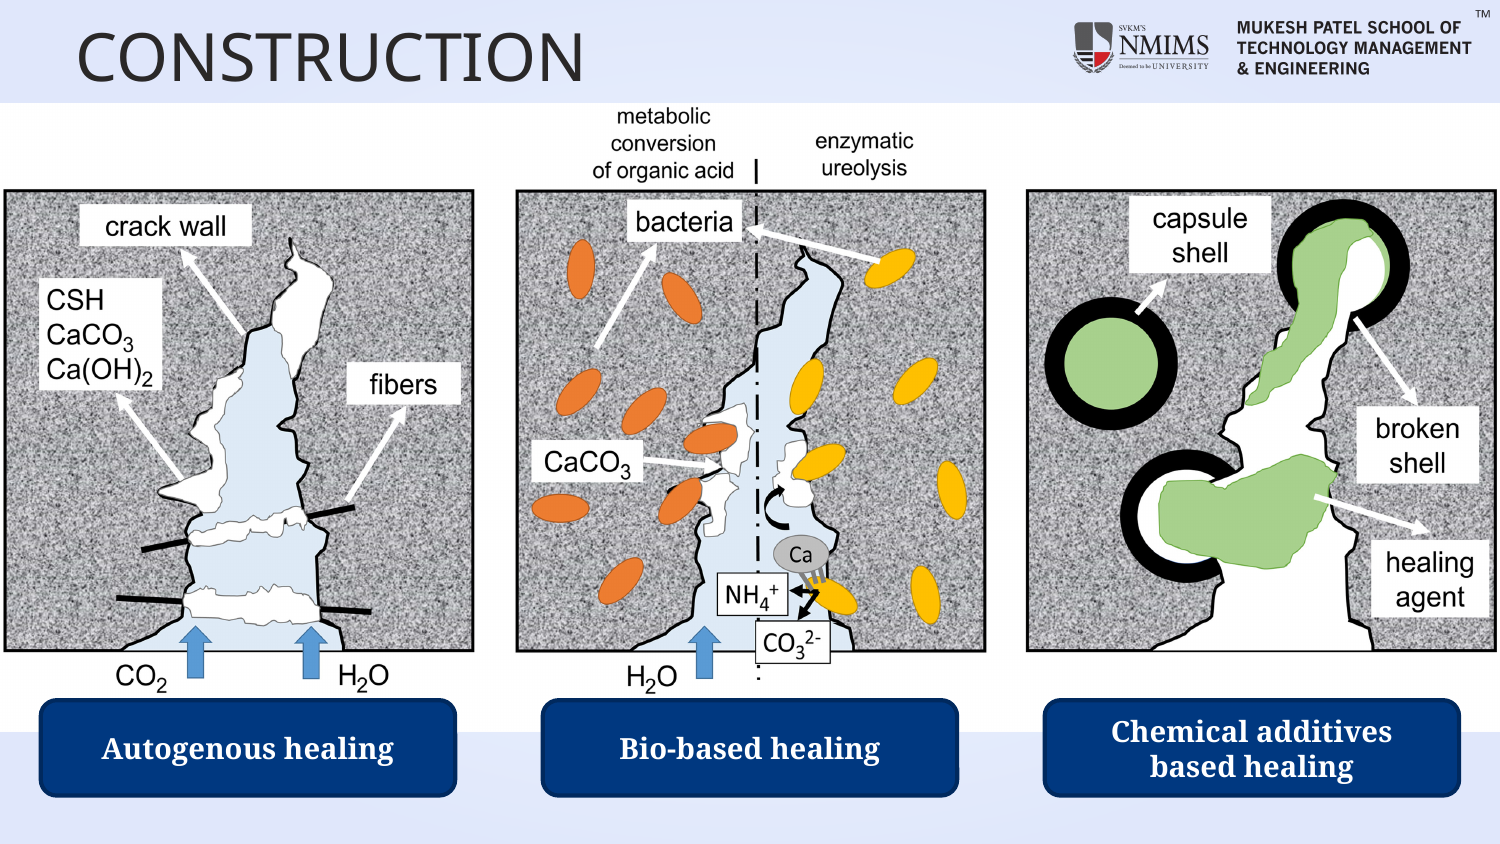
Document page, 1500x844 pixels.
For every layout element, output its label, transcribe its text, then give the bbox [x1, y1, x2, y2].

text_box Bio-based healing [540, 740, 960, 798]
text_box Chemical additives based healing [1042, 740, 1462, 798]
text_box Autogenous healing [38, 740, 458, 798]
title CONSTRUCTION [0, 0, 709, 102]
picture [0, 0, 1500, 844]
